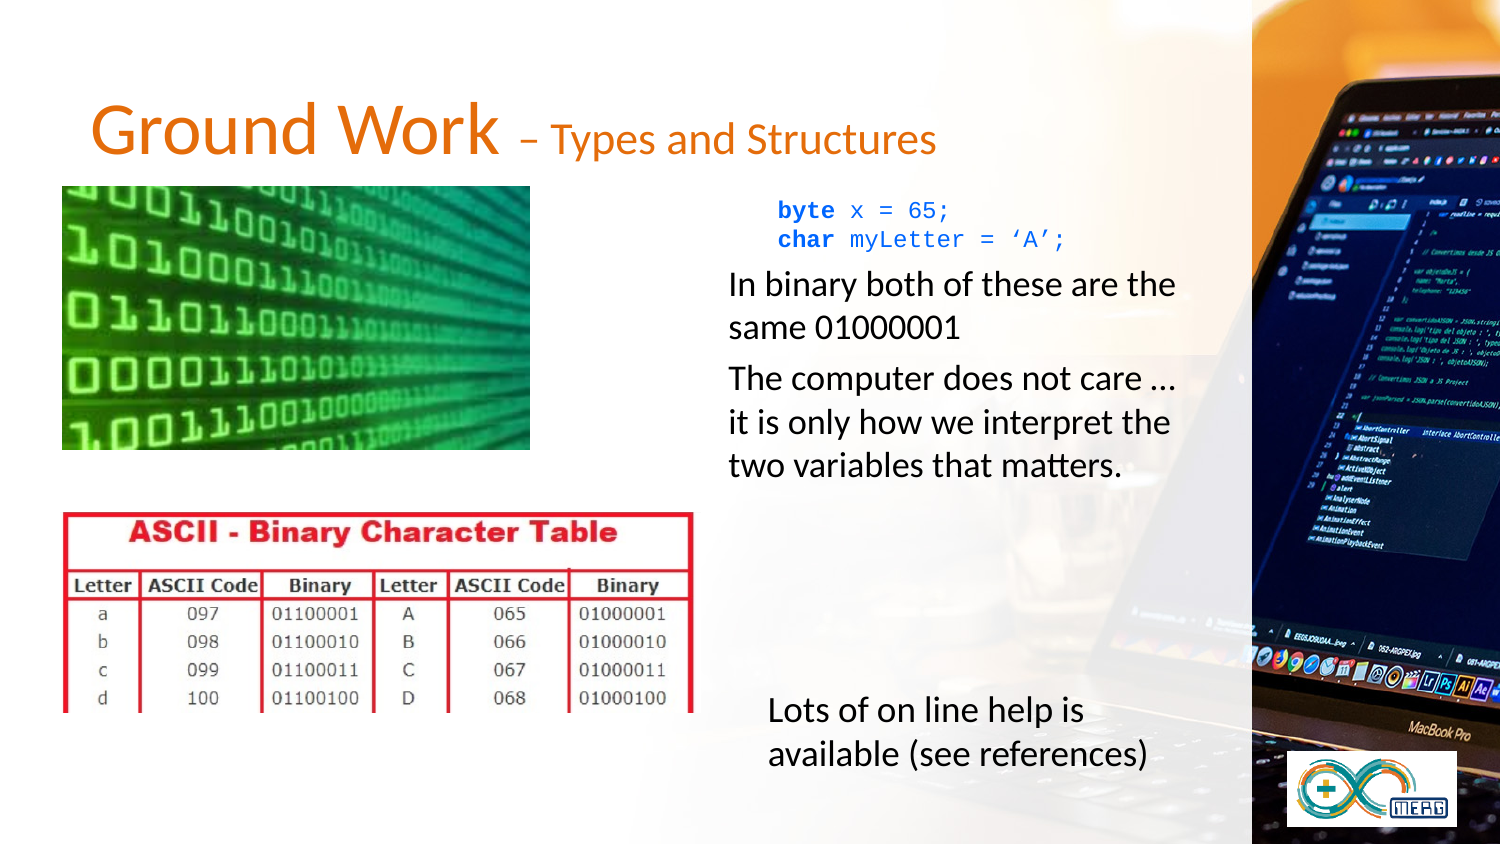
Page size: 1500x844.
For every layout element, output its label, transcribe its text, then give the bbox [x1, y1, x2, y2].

picture [0, 0, 1500, 844]
title Ground Work – Types and Structures [75, 61, 1226, 187]
list byte x = 65; char myLetter = ‘A’; In binary both of these are the same 01000001 The computer does not care … it is only how we interpret the two variables that matters. [713, 186, 1205, 497]
text_box Lots of on line help is available (see references) [725, 677, 1217, 783]
